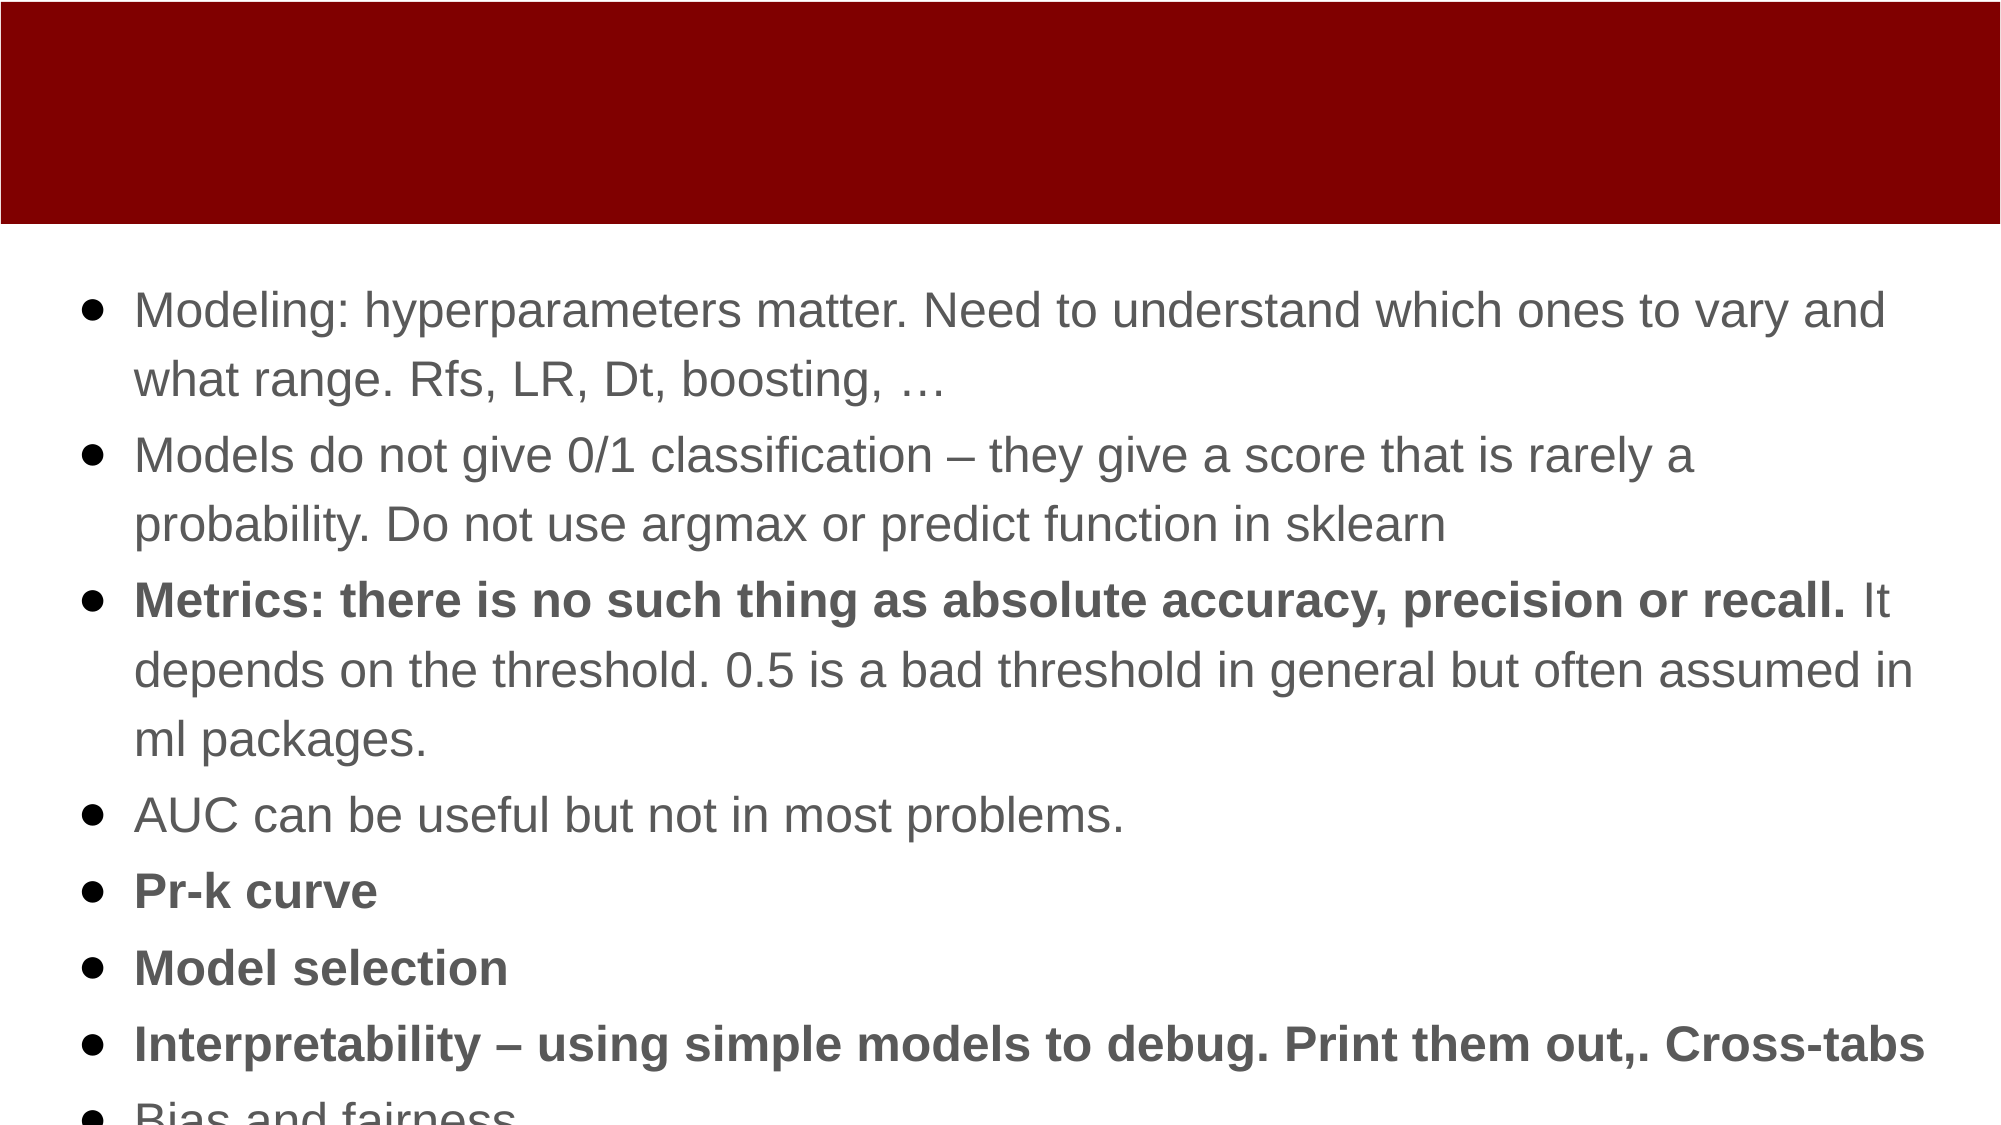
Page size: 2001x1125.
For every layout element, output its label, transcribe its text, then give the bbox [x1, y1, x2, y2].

list Modeling: hyperparameters matter. Need to understand which ones to vary and what range. Rfs, LR, Dt, boosting, … Models do not give 0/1 classification – they give a score that is rarely a probability. Do not use argmax or predict function in sklearn Metrics: there is no such thing as absolute accuracy, precision or recall. It depends on the threshold. 0.5 is a bad threshold in general but often assumed in ml packages. AUC can be useful but not in most problems. Pr-k curve Model selection Interpretability – using simple models to debug. Print them out,. Cross-tabs Bias and fairness trials [43, 260, 1958, 1074]
